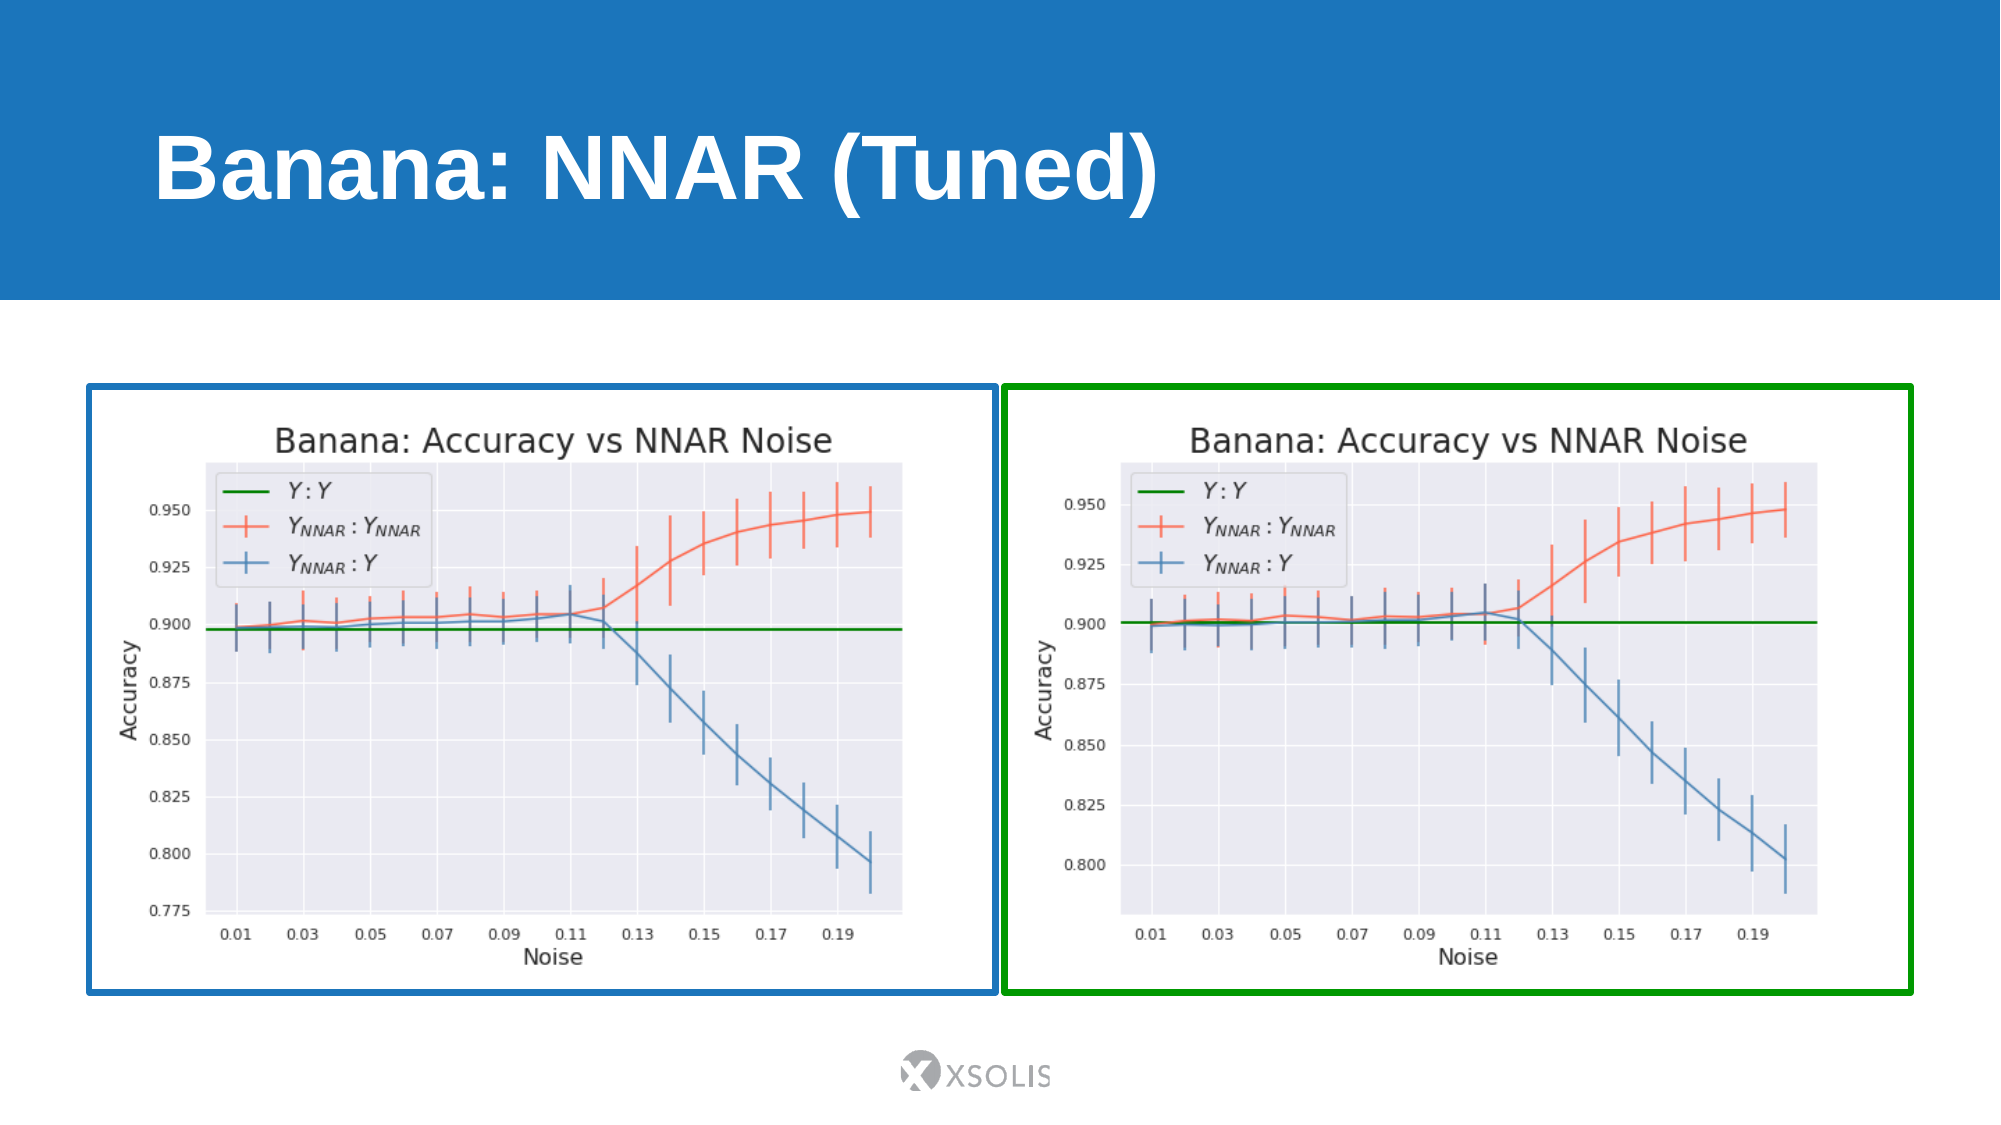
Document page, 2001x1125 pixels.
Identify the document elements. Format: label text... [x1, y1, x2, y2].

title Banana: NNAR (Tuned) [138, 62, 1863, 278]
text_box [92, 389, 1908, 990]
